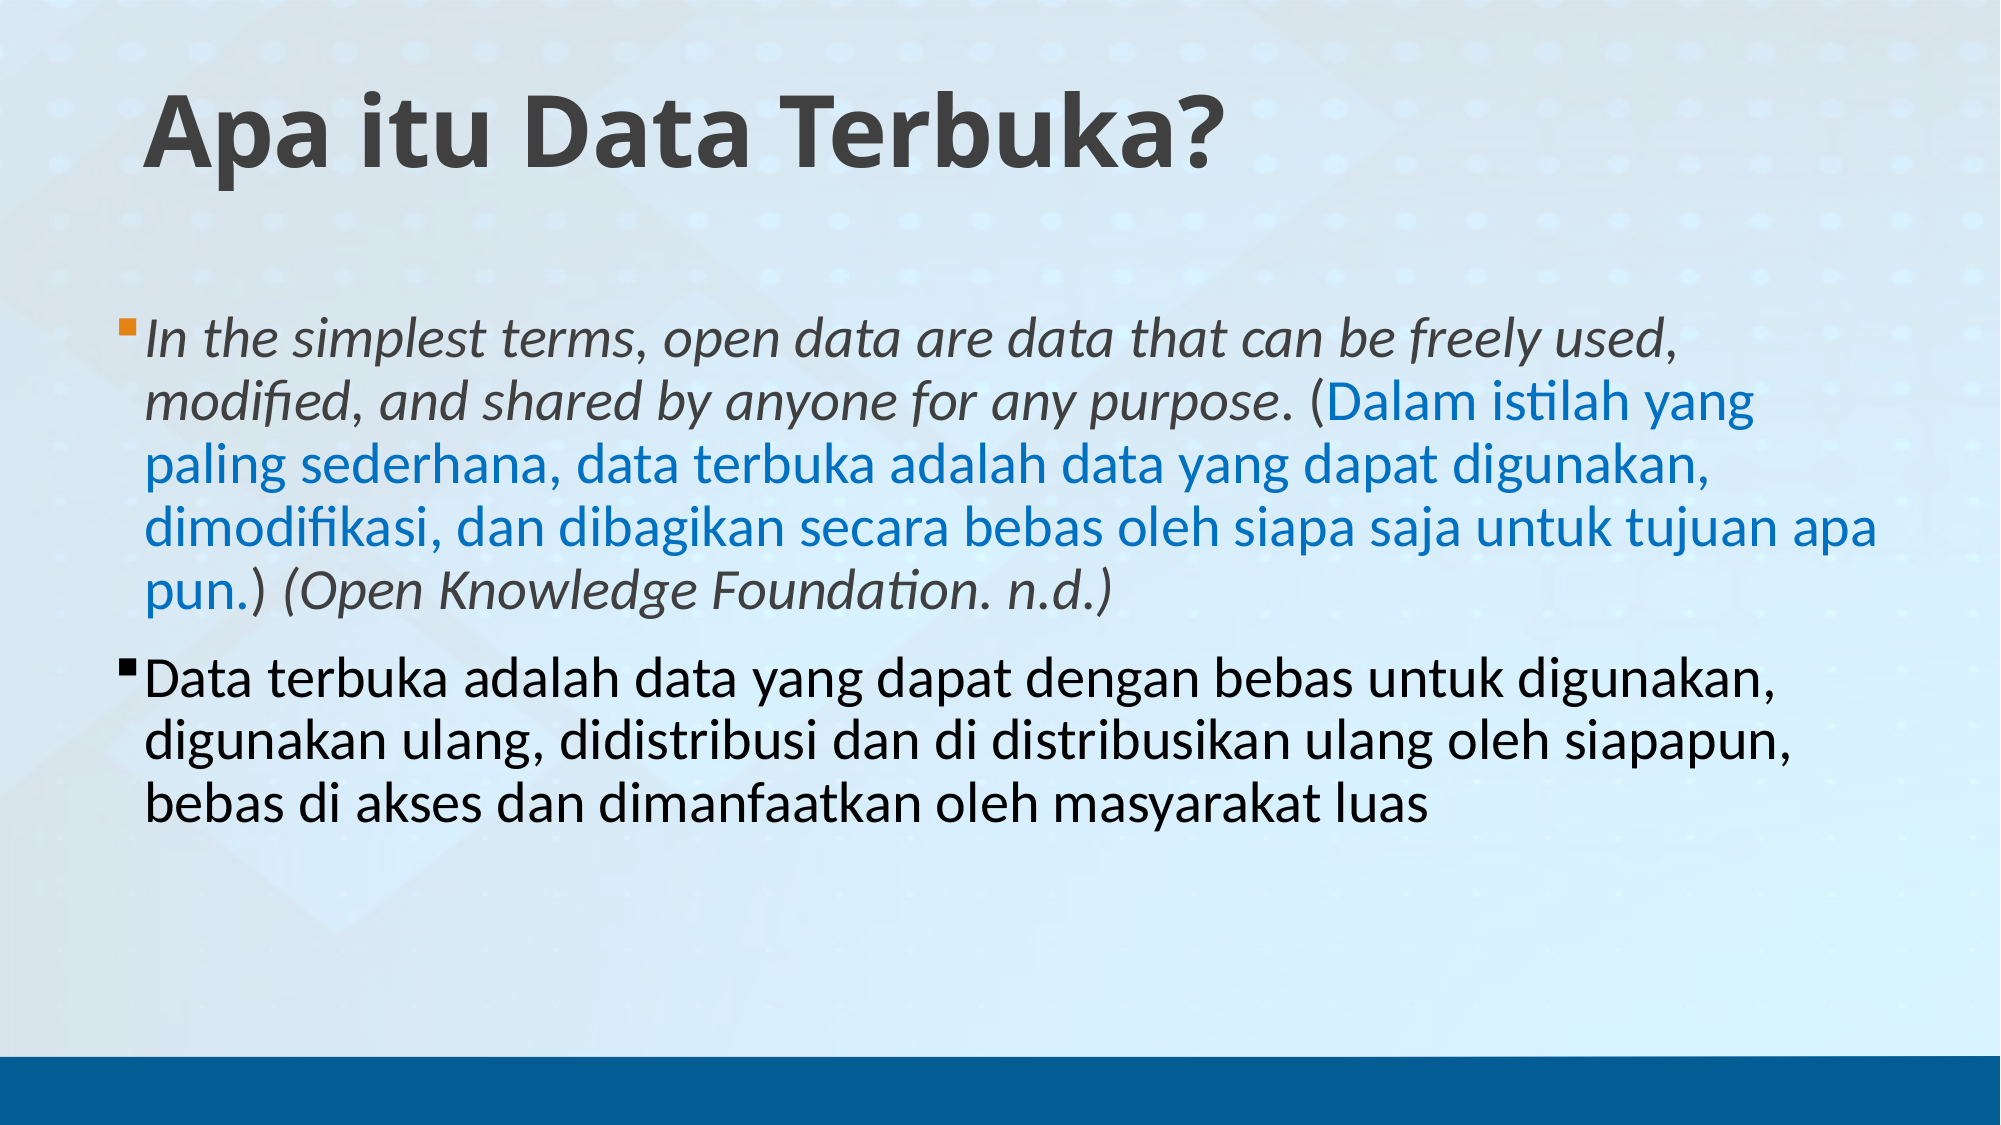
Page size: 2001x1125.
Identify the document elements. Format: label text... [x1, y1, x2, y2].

title Apa itu Data Terbuka? [128, 59, 1725, 196]
list In the simplest terms, open data are data that can be freely used, modified, and shared by anyone for any purpose. (Dalam istilah yang paling sederhana, data terbuka adalah data yang dapat digunakan, dimodifikasi, dan dibagikan secara bebas oleh siapa saja untuk tujuan apa pun.) (Open Knowledge Foundation. n.d.) Data terbuka adalah data yang dapat dengan bebas untuk digunakan, digunakan ulang, didistribusi dan di distribusikan ulang oleh siapapun, bebas di akses dan dimanfaatkan oleh masyarakat luas [86, 299, 1901, 1014]
